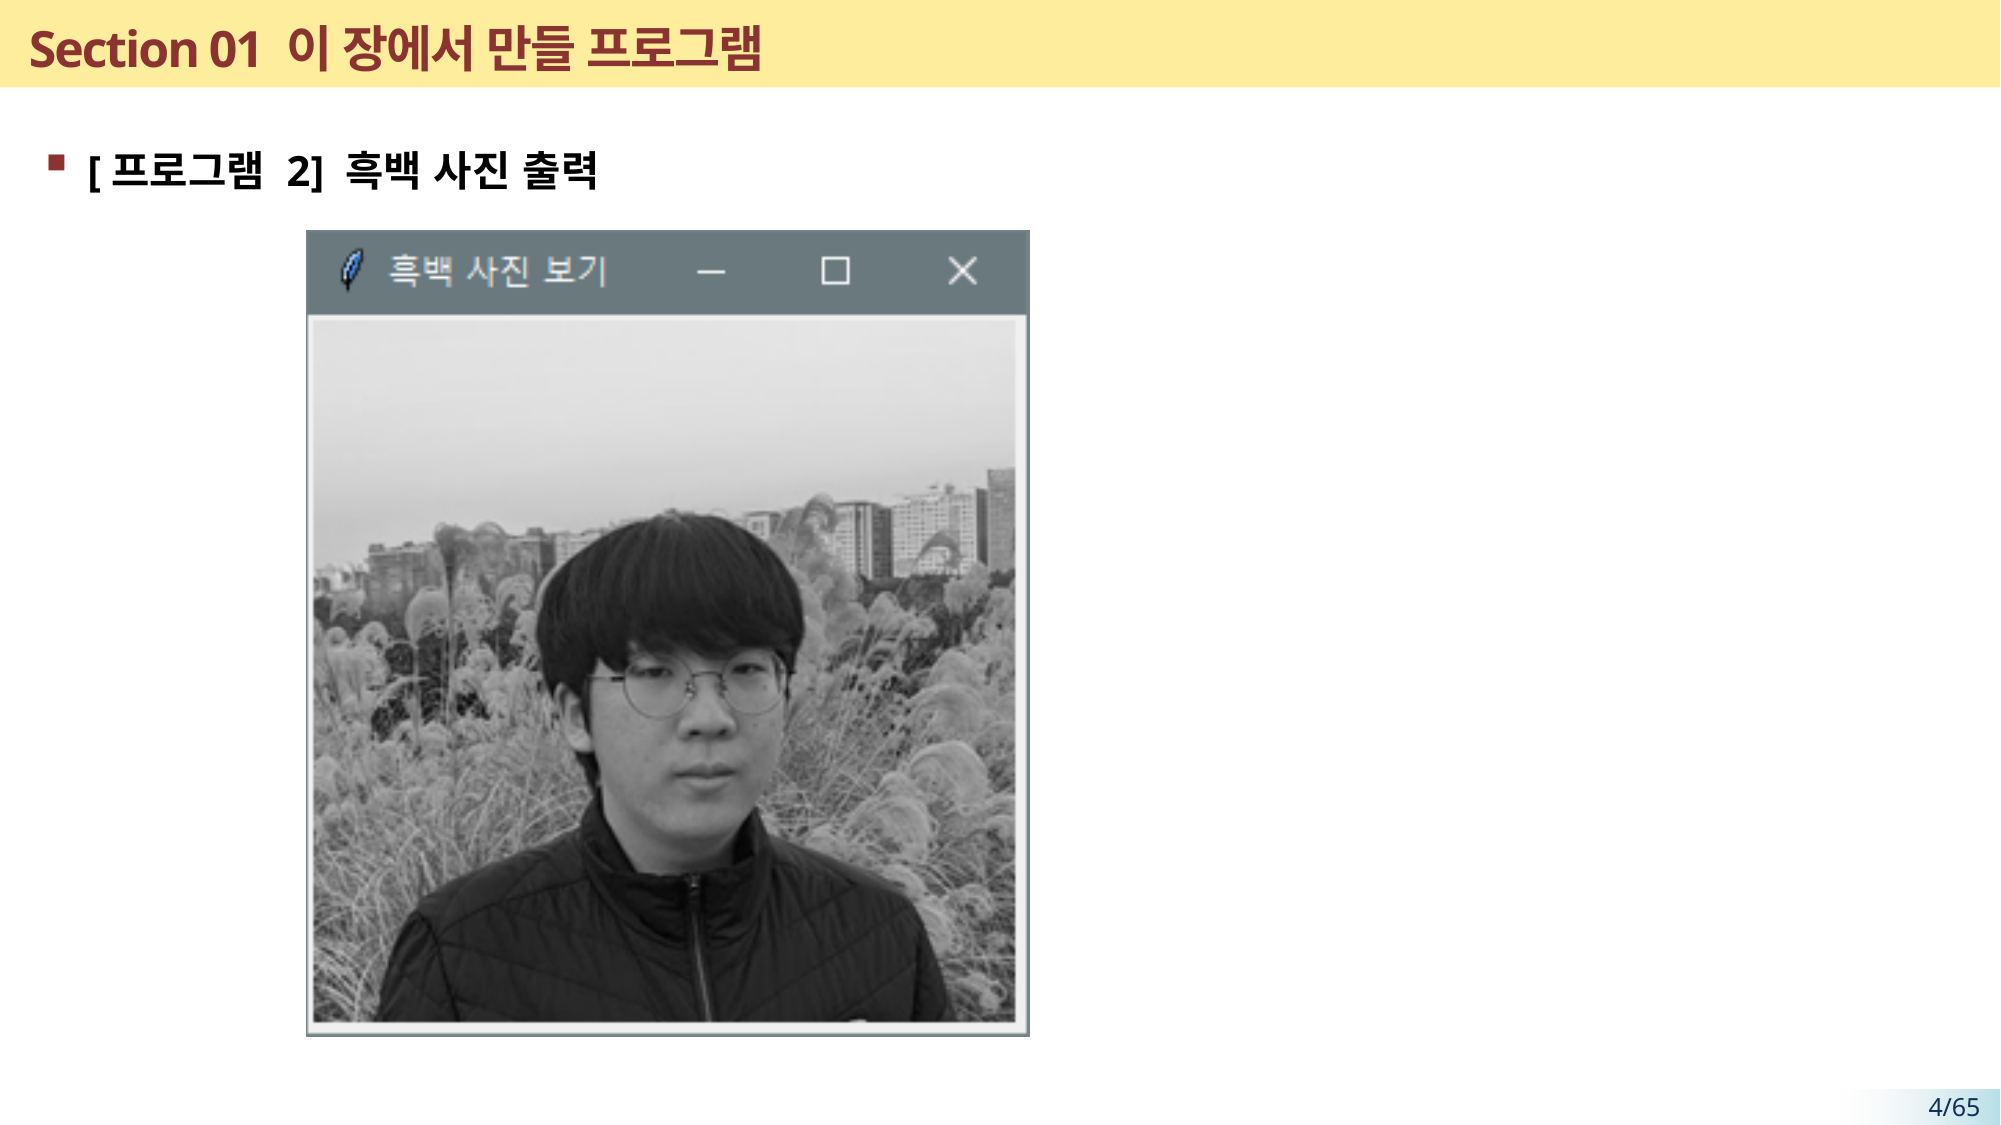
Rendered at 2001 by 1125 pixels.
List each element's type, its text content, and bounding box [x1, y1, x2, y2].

list [프로그램 2] 흑백 사진 출력 [13, 126, 1975, 1057]
title Section 01 이 장에서 만들 프로그램 [13, 8, 1717, 87]
picture [305, 229, 1030, 1037]
